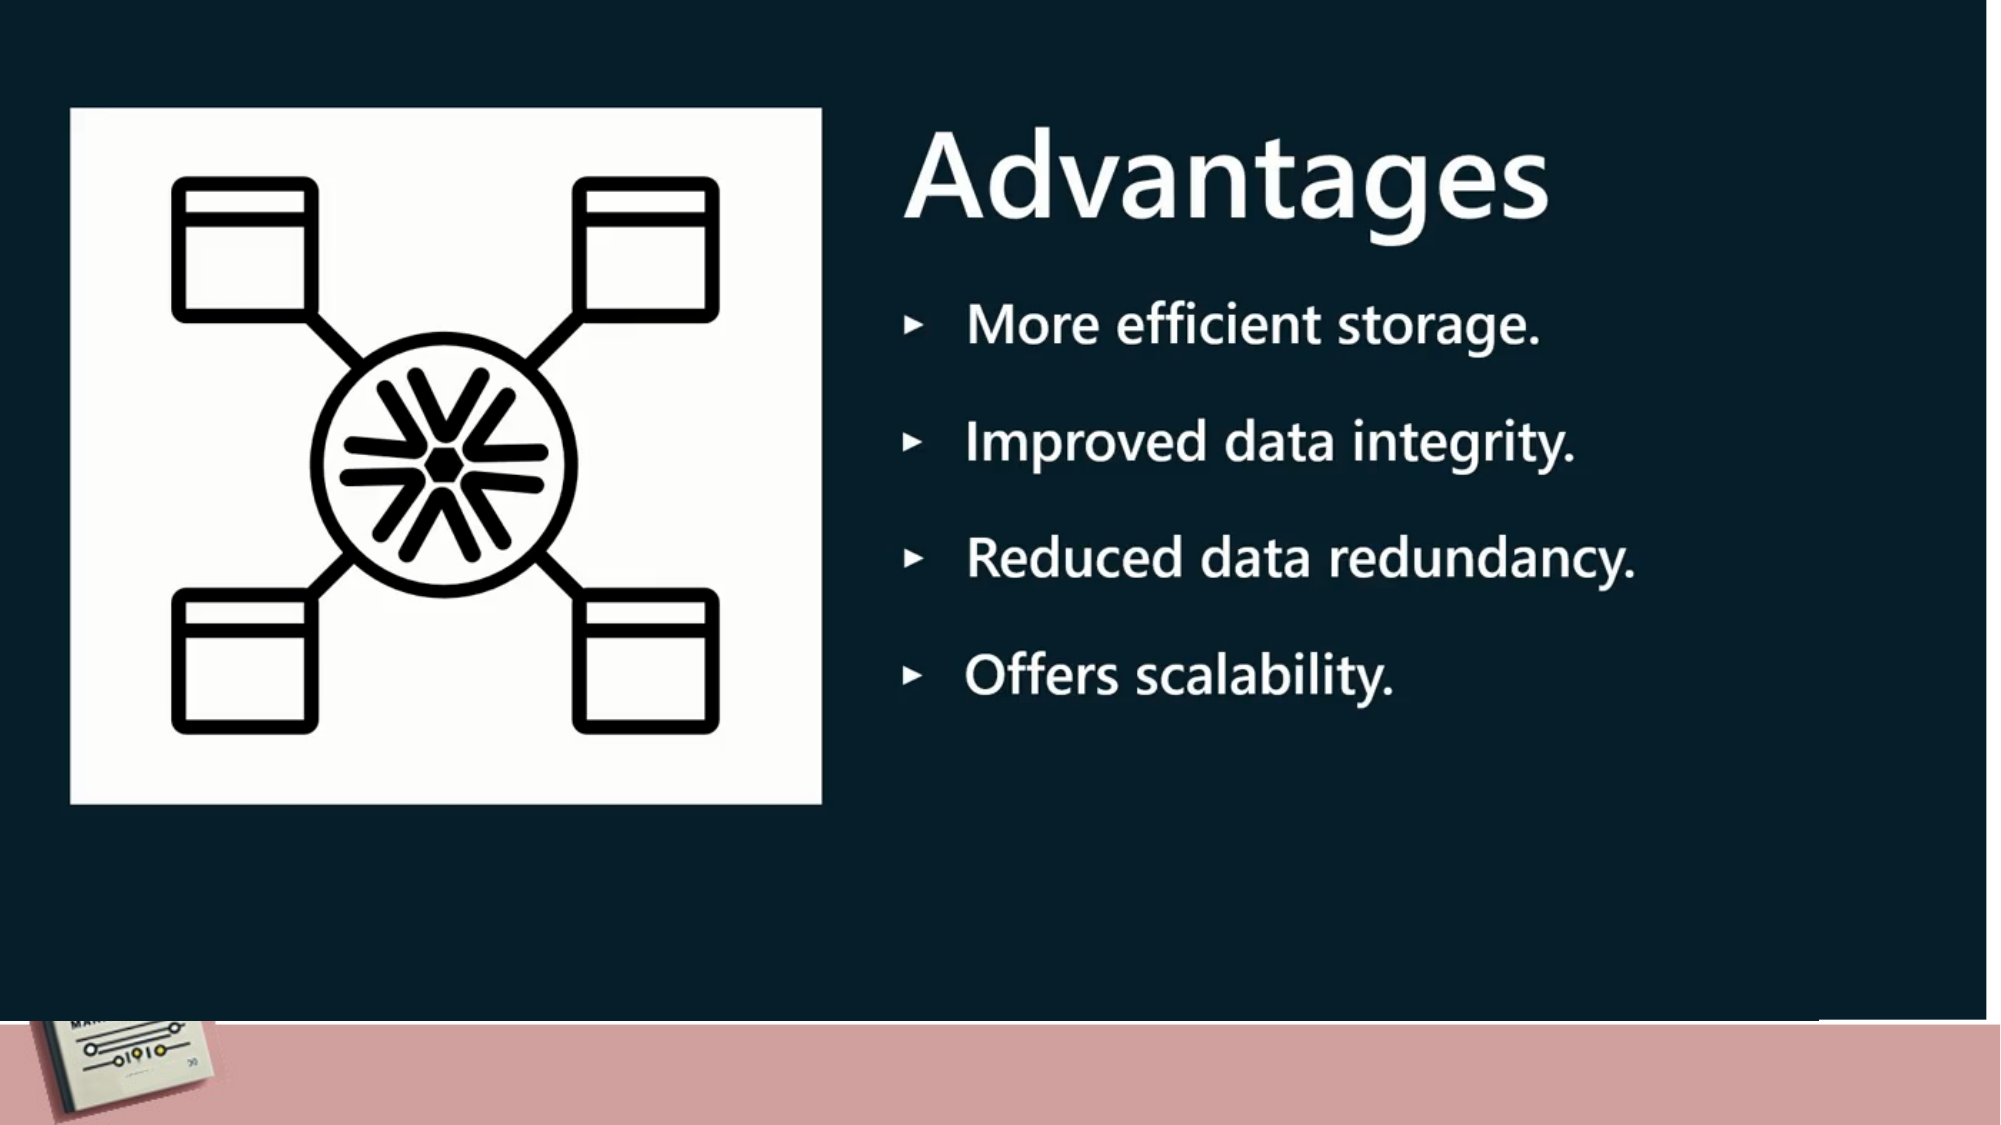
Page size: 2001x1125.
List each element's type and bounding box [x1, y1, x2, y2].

text_box [0, 0, 1987, 1021]
picture [0, 0, 2001, 1125]
